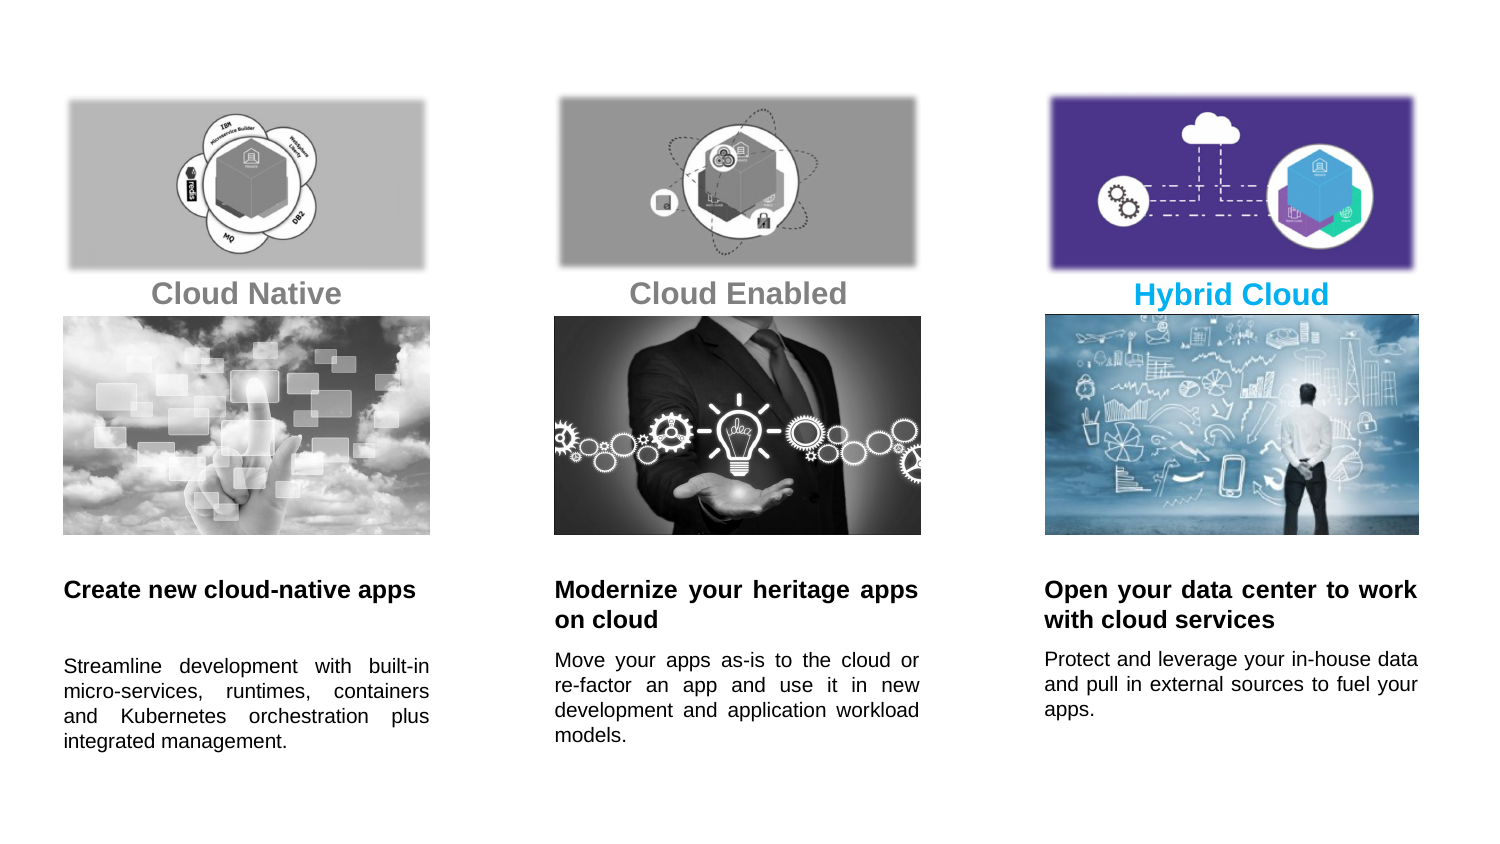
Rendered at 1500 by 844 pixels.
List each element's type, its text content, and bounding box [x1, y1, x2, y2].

picture [554, 91, 921, 272]
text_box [554, 277, 921, 535]
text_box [63, 281, 430, 535]
text_box Create new cloud-native apps Streamline development with built-in micro-services, runtimes, containers and Kubernetes orchestration plus integrated management. [63, 565, 430, 761]
text_box Open your data center to work with cloud services Protect and leverage your in-house data and pull in external sources to fuel your apps. [1044, 565, 1419, 728]
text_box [1045, 281, 1419, 535]
picture [63, 94, 430, 275]
picture [1045, 91, 1419, 275]
text_box Modernize your heritage apps on cloud Move your apps as-is to the cloud or re-factor an app and use it in new development and application workload models. [554, 566, 920, 754]
